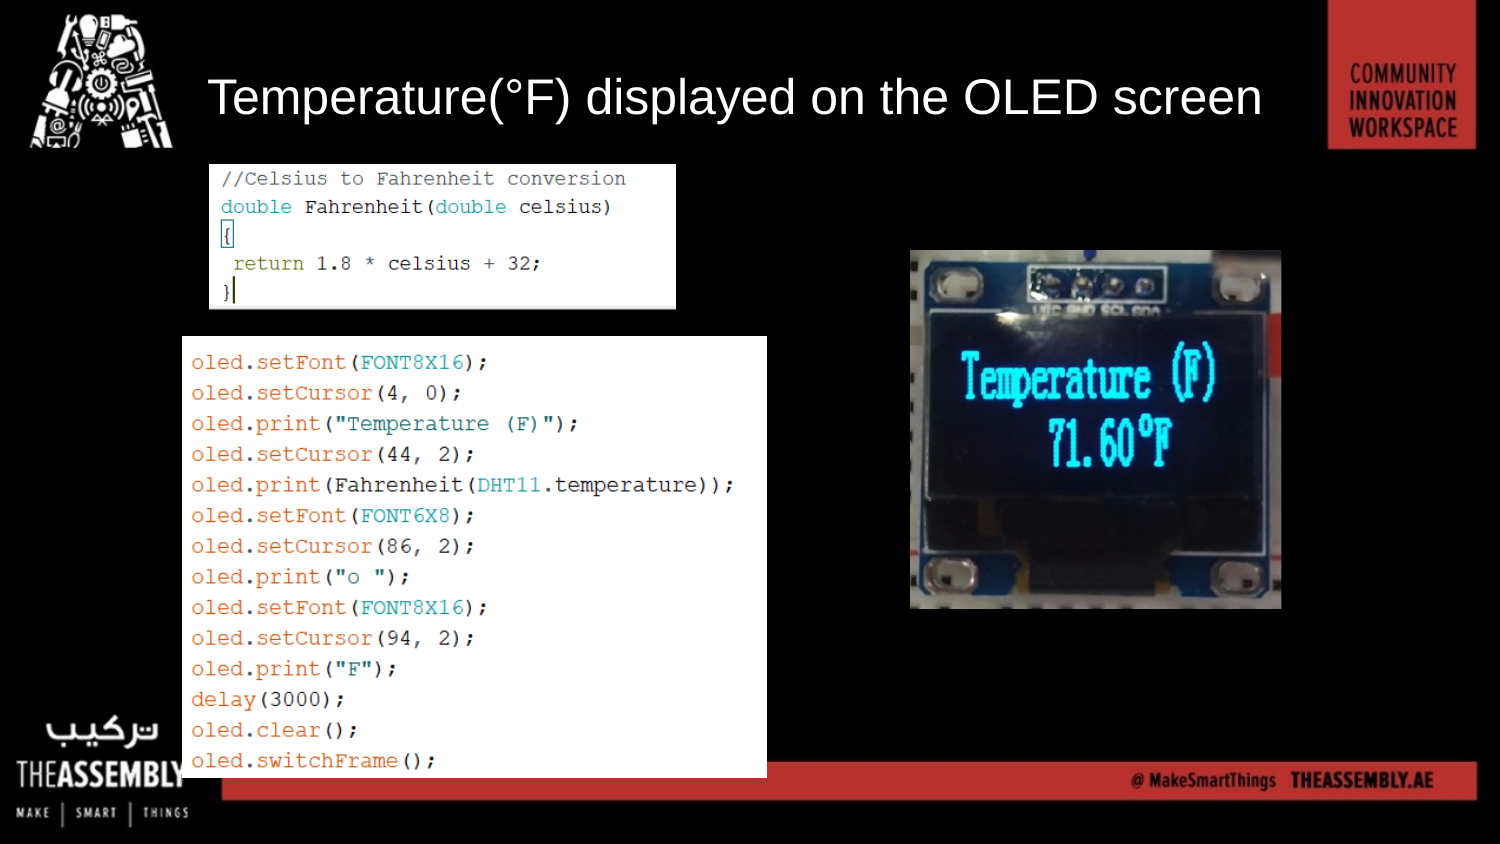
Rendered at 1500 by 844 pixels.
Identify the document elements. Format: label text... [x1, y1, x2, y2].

title Temperature(°F) displayed on the OLED screen [191, 49, 1500, 144]
picture [0, 0, 1500, 844]
